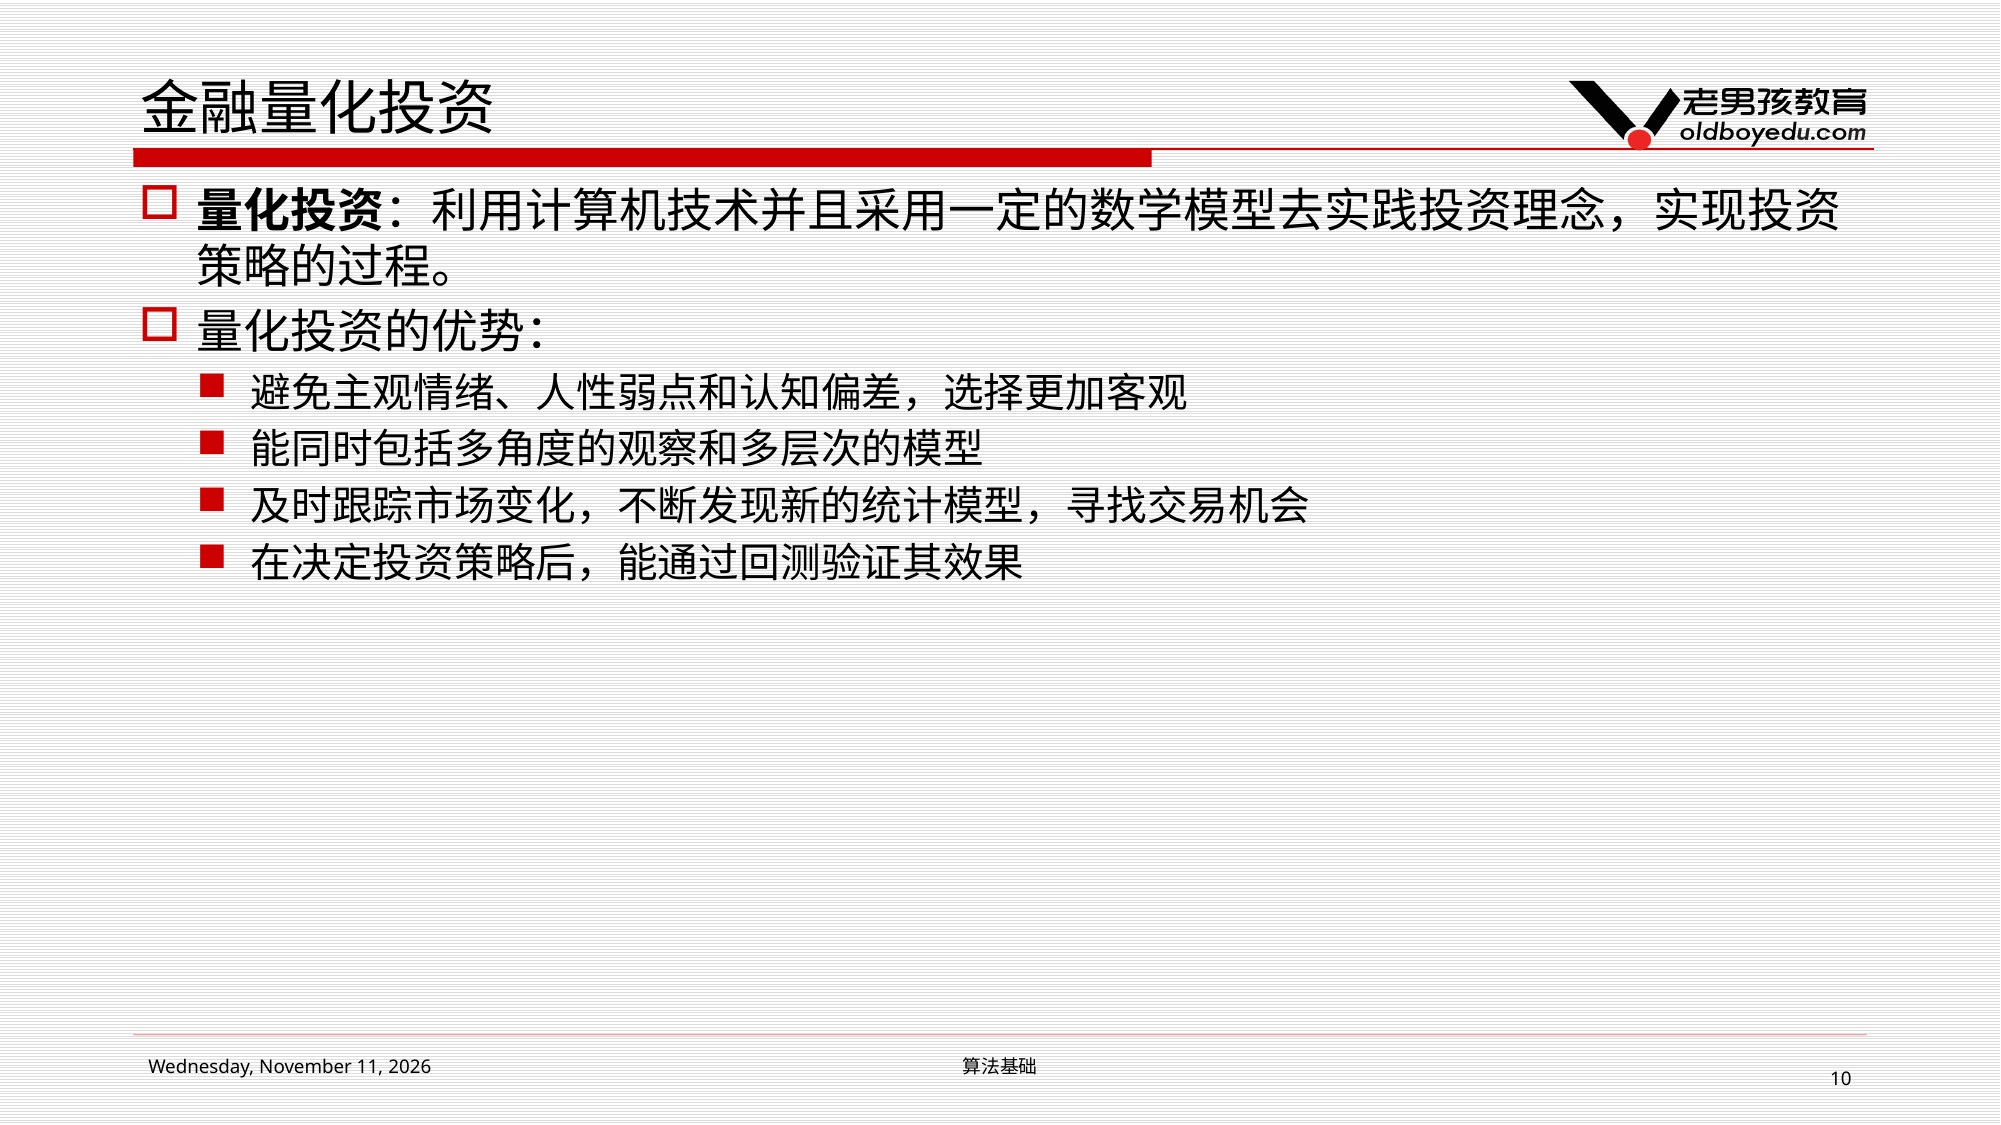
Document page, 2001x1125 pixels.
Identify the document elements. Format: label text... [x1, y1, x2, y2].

list 量化投资：利用计算机技术并且采用一定的数学模型去实践投资理念，实现投资策略的过程。 量化投资的优势： 避免主观情绪、人性弱点和认知偏差，选择更加客观 能同时包括多角度的观察和多层次的模型 及时跟踪市场变化，不断发现新的统计模型，寻找交易机会 在决定投资策略后，能通过回测验证其效果 [123, 172, 1874, 988]
slide_number 10 [1433, 1058, 1867, 1103]
title 金融量化投资 [125, 50, 1876, 149]
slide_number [133, 1046, 567, 1103]
footer 算法基础 [683, 1046, 1317, 1103]
